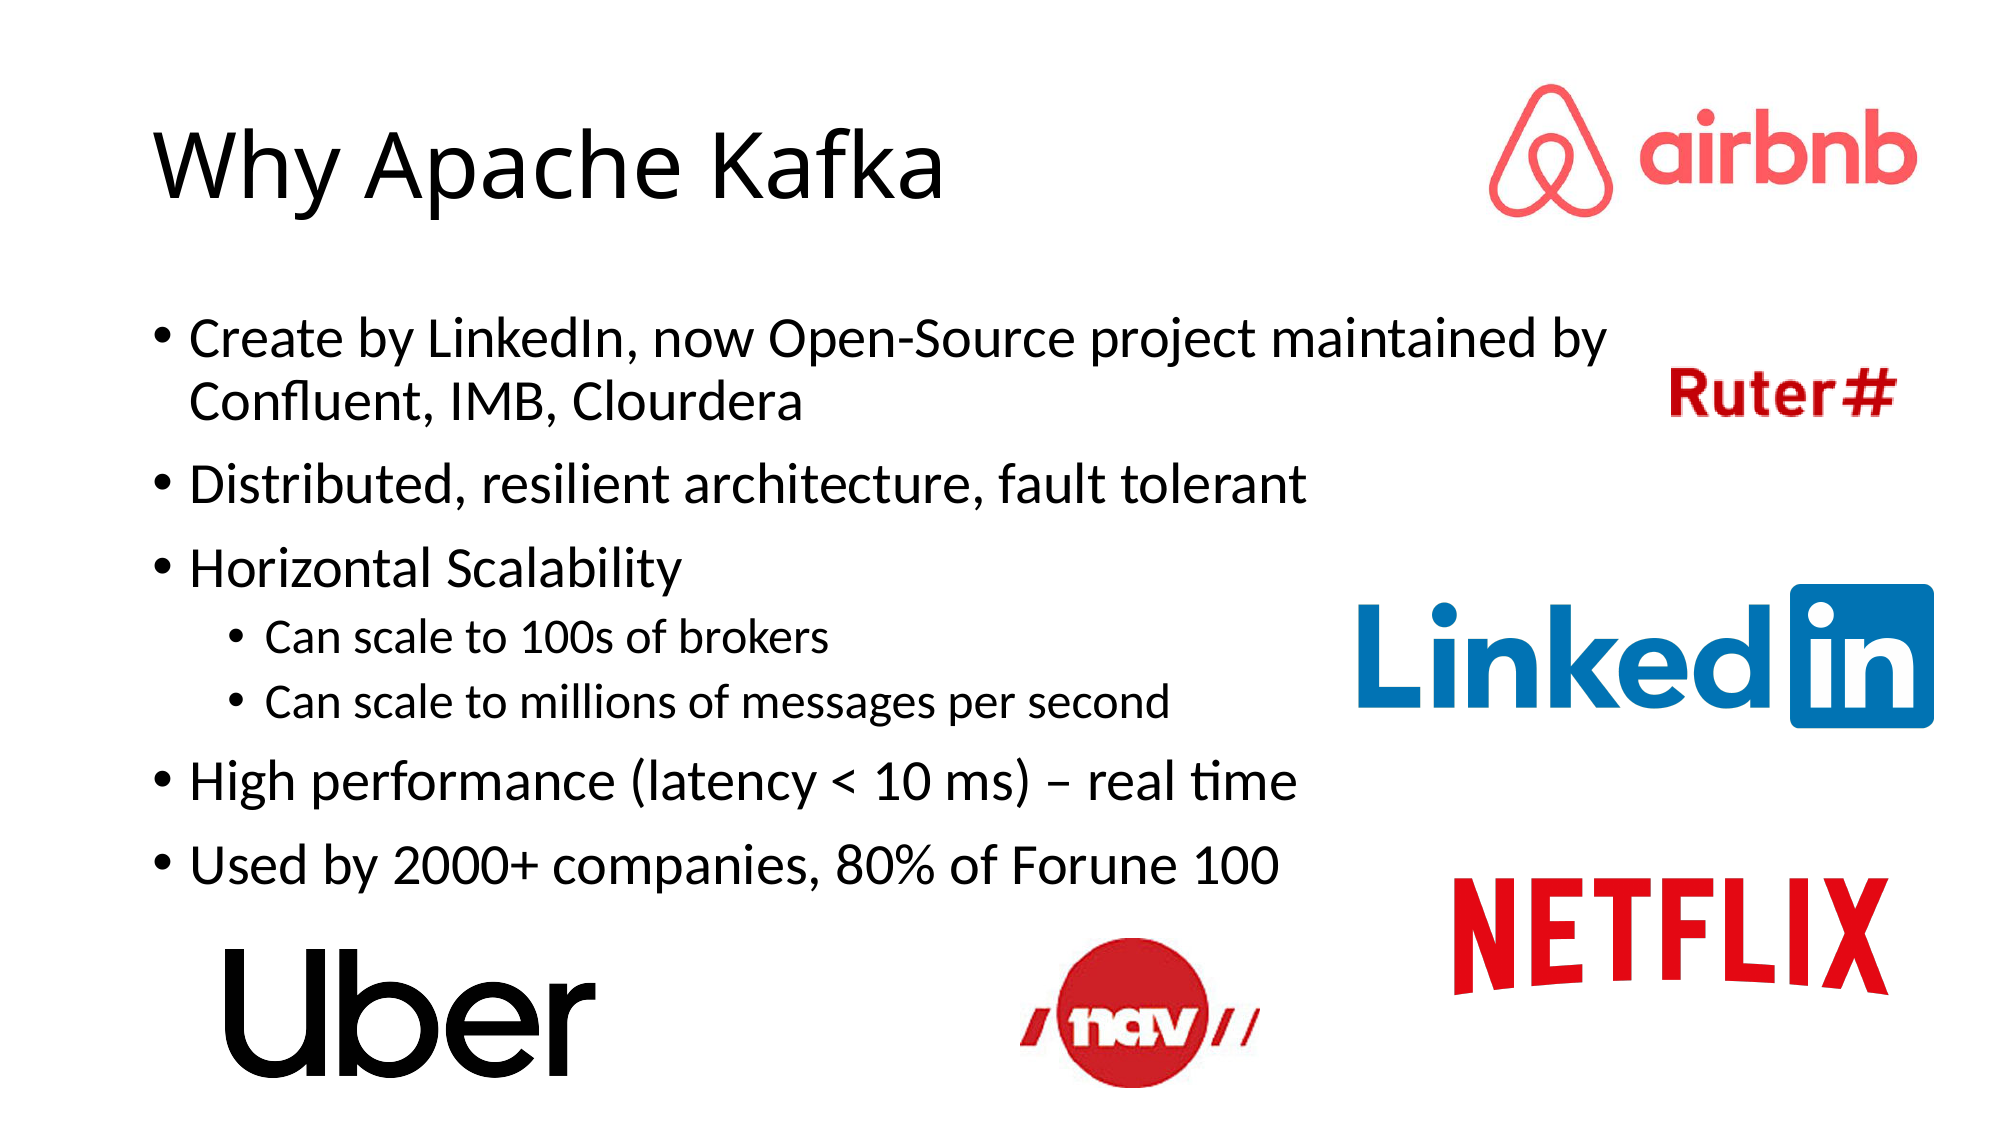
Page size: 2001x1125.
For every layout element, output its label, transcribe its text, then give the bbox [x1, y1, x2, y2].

list Create by LinkedIn, now Open-Source project maintained by Confluent, IMB, Clourdera Distributed, resilient architecture, fault tolerant Horizontal Scalability Can scale to 100s of brokers Can scale to millions of messages per second High performance (latency < 10 ms) – real time Used by 2000+ companies, 80% of Forune 100 [137, 299, 1863, 1014]
picture [1486, 45, 1922, 264]
picture [1019, 938, 1260, 1088]
picture [1351, 491, 1938, 1079]
picture [1671, 366, 1898, 418]
title Why Apache Kafka [137, 59, 1863, 278]
picture [223, 947, 598, 1079]
